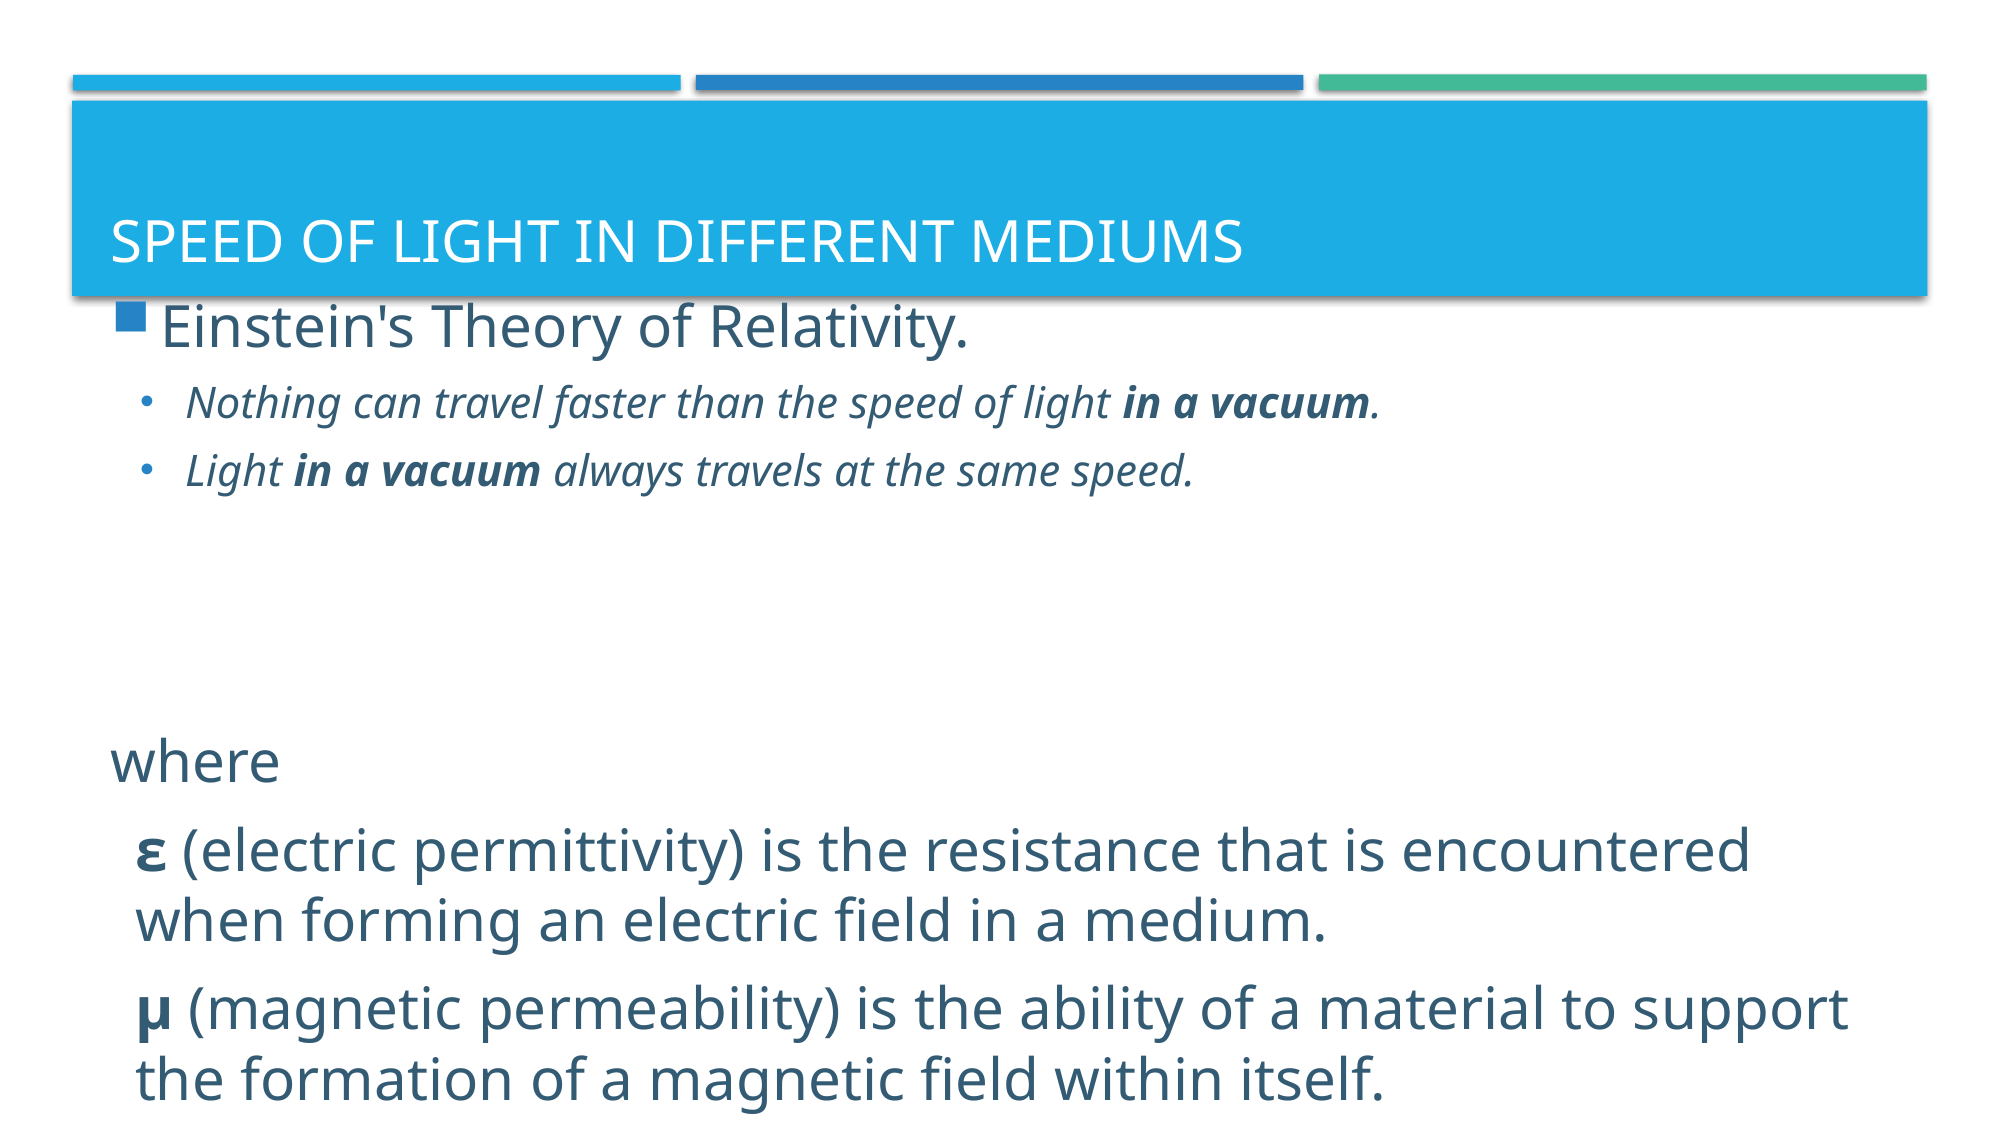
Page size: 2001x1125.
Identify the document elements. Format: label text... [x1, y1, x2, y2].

title Speed of light in different mediums [95, 115, 1905, 282]
